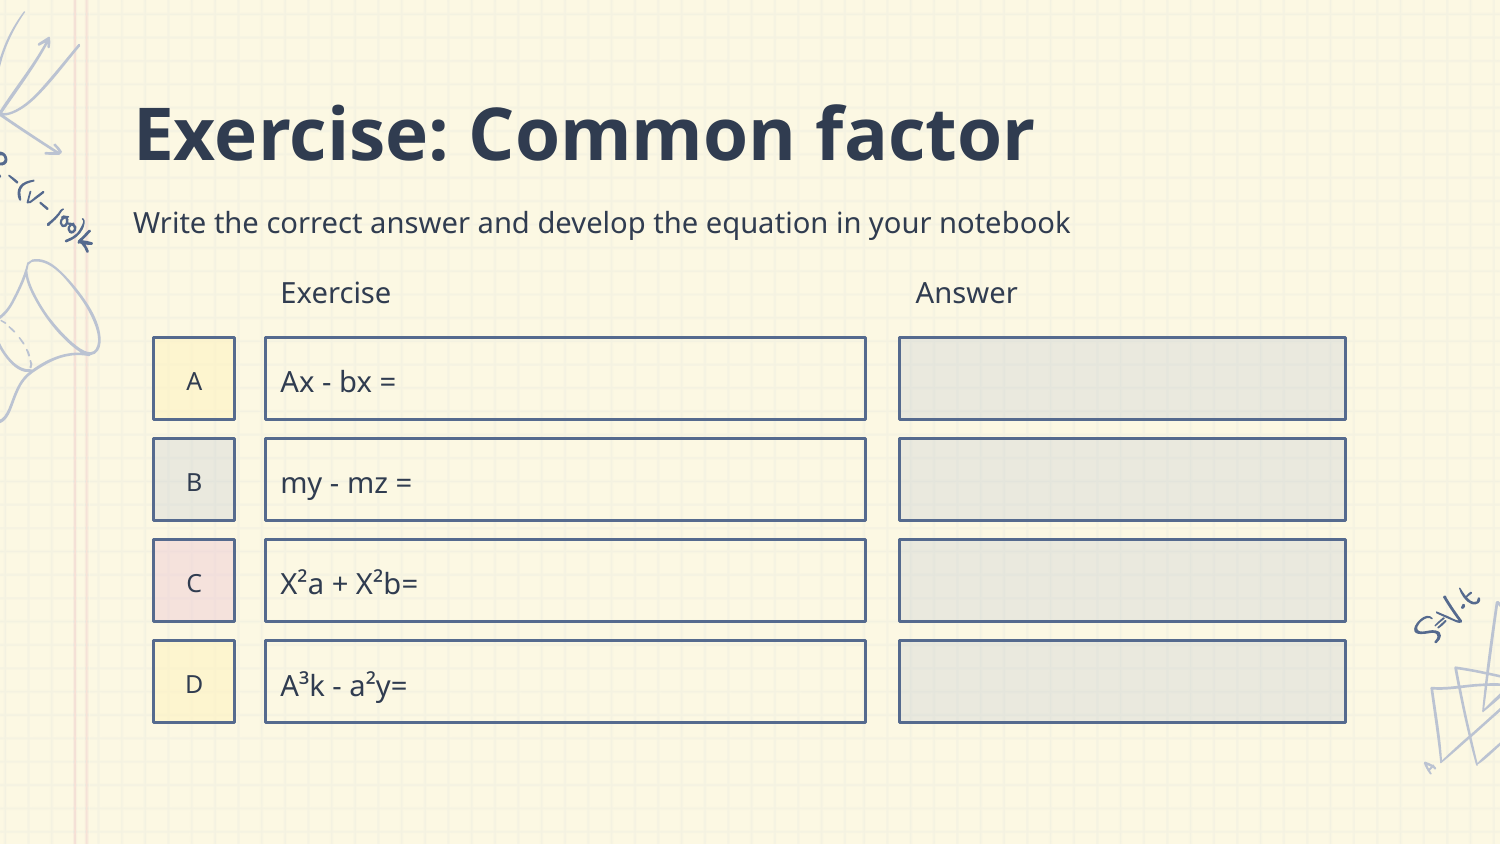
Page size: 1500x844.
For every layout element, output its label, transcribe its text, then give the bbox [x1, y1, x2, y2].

text_box A [153, 337, 235, 420]
text_box Write the correct answer and develop the equation in your notebook [118, 183, 1382, 244]
text_box my - mz = [265, 438, 866, 521]
text_box [899, 539, 1346, 622]
text_box Answer [900, 260, 1347, 318]
text_box B [153, 438, 235, 521]
text_box [899, 640, 1346, 723]
text_box A³k - a²y= [265, 640, 866, 723]
text_box X²a + X²b= [265, 539, 866, 622]
title Exercise: Common factor [118, 72, 1382, 167]
text_box [899, 337, 1346, 420]
text_box [899, 438, 1346, 521]
text_box Ax - bx = [265, 337, 866, 420]
text_box Exercise [265, 260, 866, 318]
text_box D [153, 640, 235, 723]
text_box C [153, 539, 235, 622]
